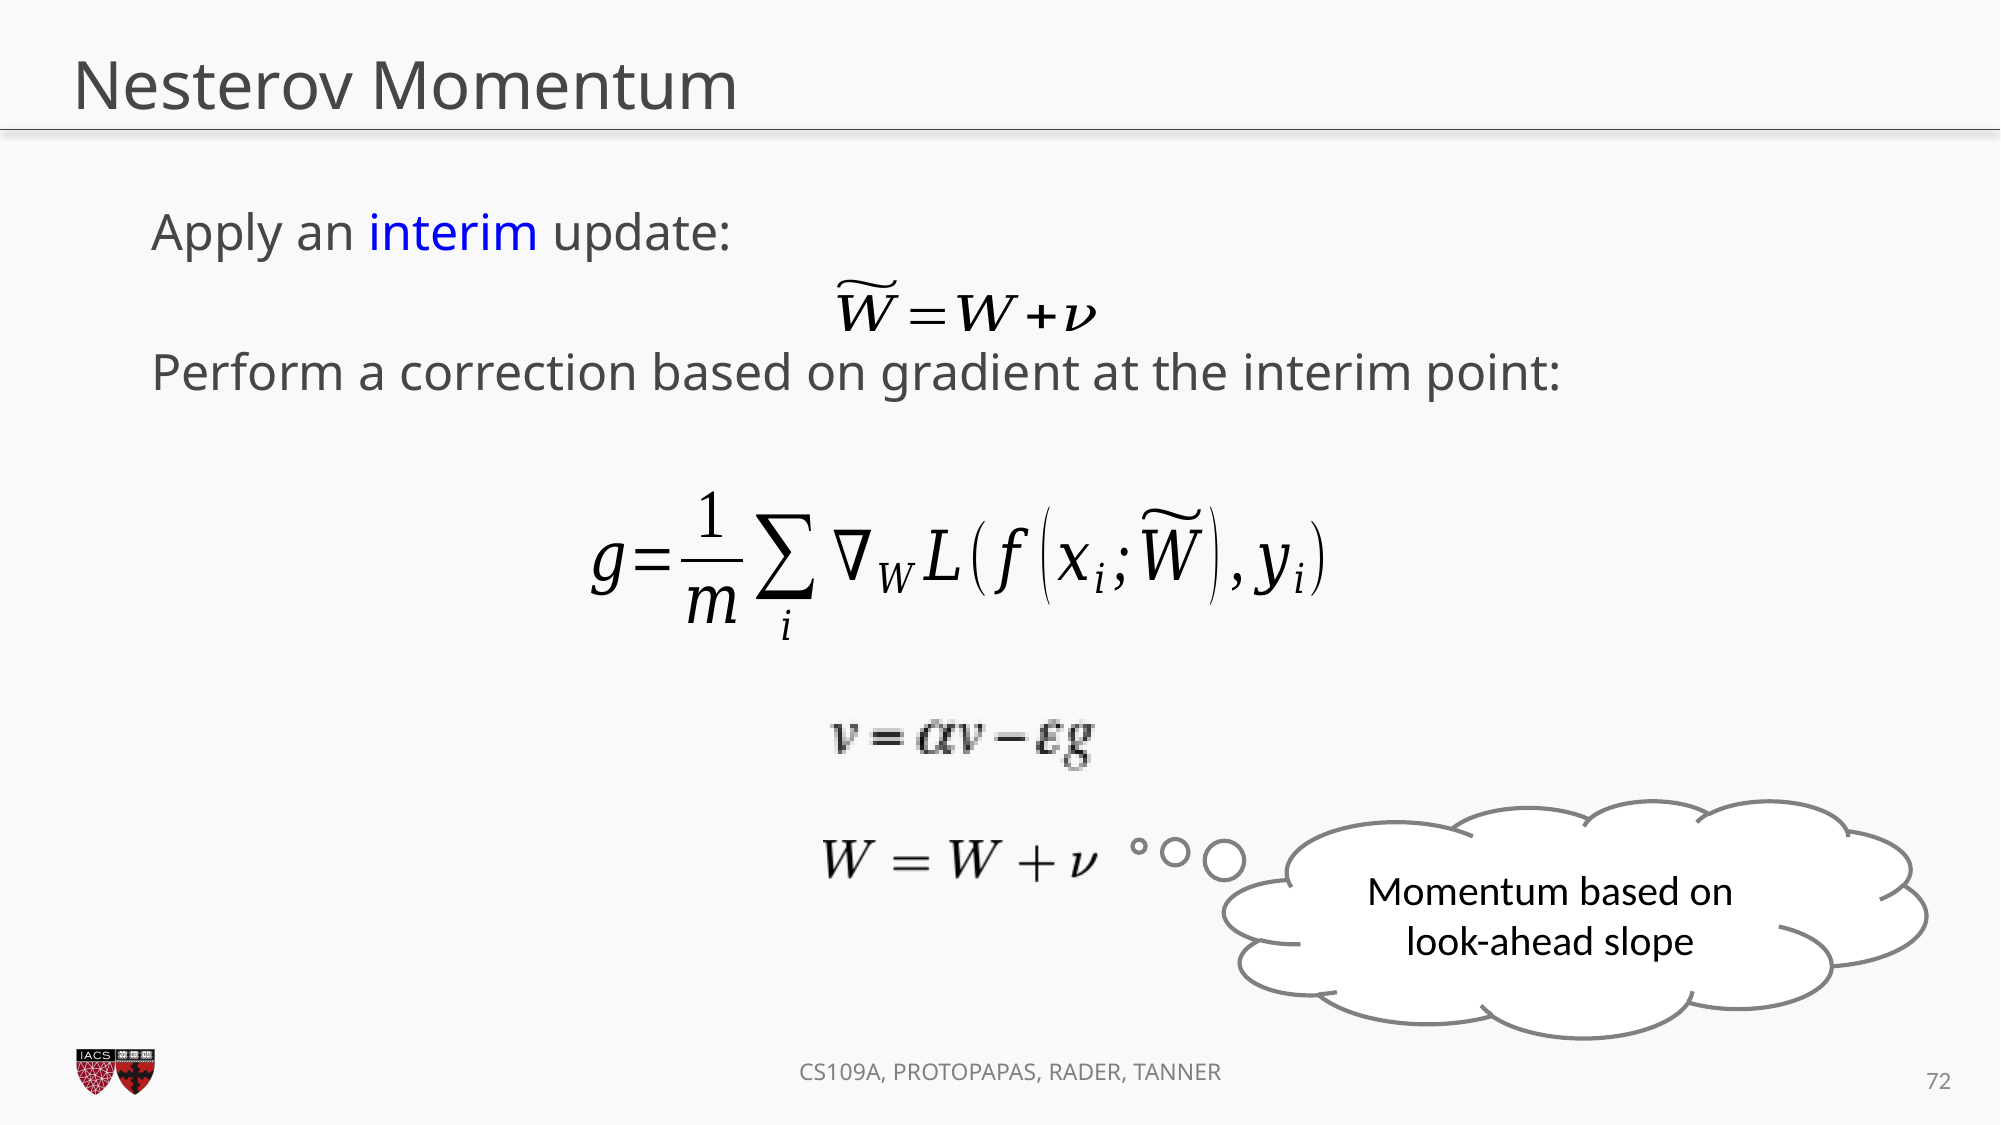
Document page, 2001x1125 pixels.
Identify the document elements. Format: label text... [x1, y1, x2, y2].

text_box Momentum based on look-ahead slope [1221, 799, 1929, 1041]
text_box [823, 711, 1099, 777]
list Apply an interim update: Perform a correction based on gradient at the interim point: [136, 193, 1831, 540]
slide_number 72 [1500, 1050, 1967, 1110]
title Nesterov Momentum [57, 35, 1943, 162]
text_box Momentum based on look-ahead slope [1160, 836, 1191, 868]
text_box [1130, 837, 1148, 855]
picture [823, 840, 1099, 882]
text_box Momentum based on look-ahead slope [1202, 838, 1247, 883]
picture [75, 1049, 155, 1095]
